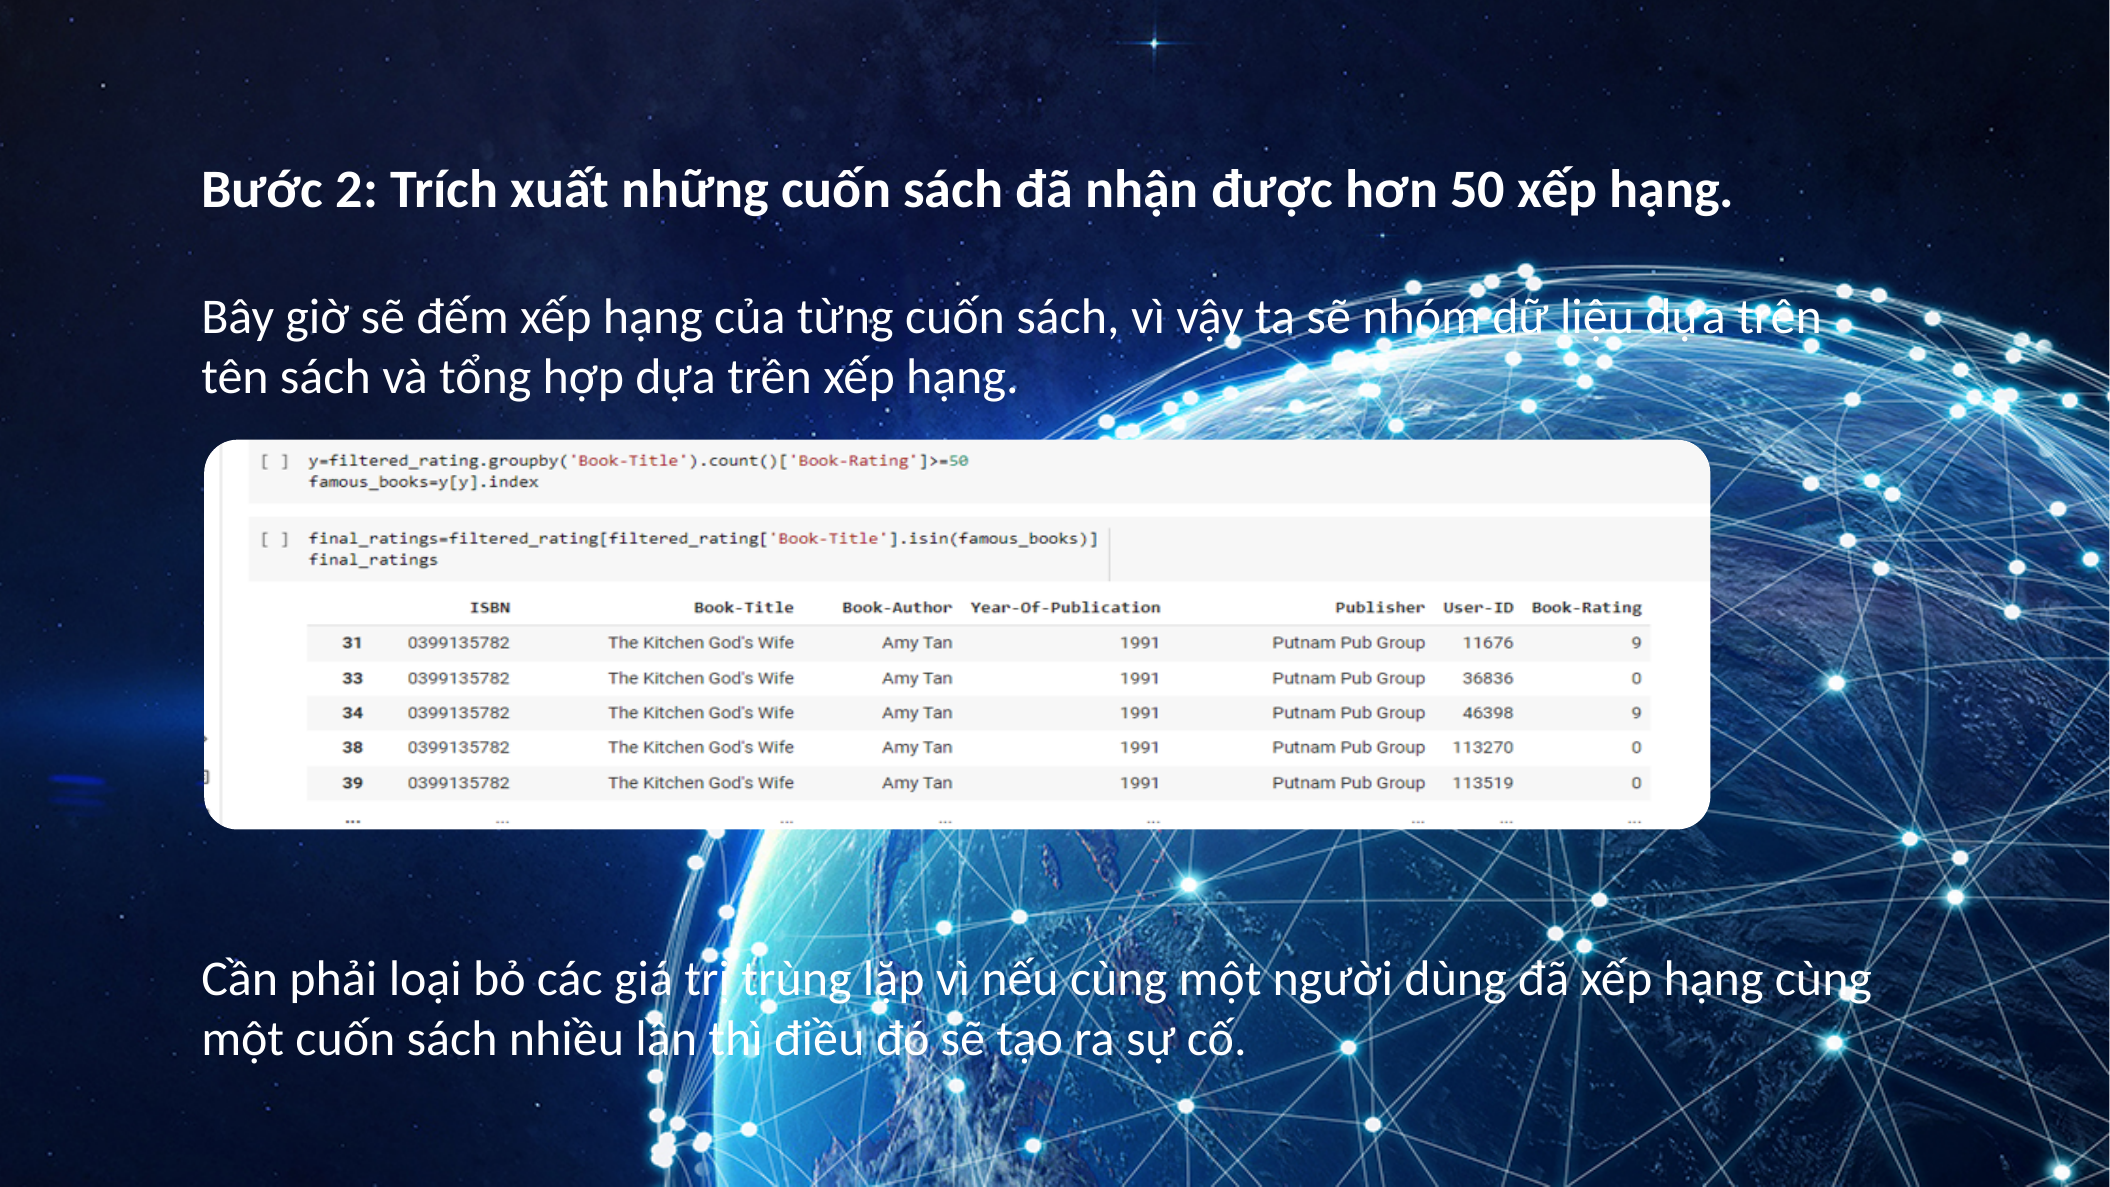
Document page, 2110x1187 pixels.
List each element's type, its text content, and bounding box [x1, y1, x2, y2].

text_box Bước 2: Trích xuất những cuốn sách đã nhận được hơn 50 xếp hạng. Bây giờ sẽ đếm xếp hạng của từng cuốn sách, vì vậy ta sẽ nhóm dữ liệu dựa trên tên sách và tổng hợp dựa trên xếp hạng. [186, 146, 1891, 512]
picture [0, 0, 2110, 1187]
text_box Cần phải loại bỏ các giá trị trùng lặp vì nếu cùng một người dùng đã xếp hạng cùng một cuốn sách nhiều lần thì điều đó sẽ tạo ra sự cố. [186, 938, 1923, 1074]
